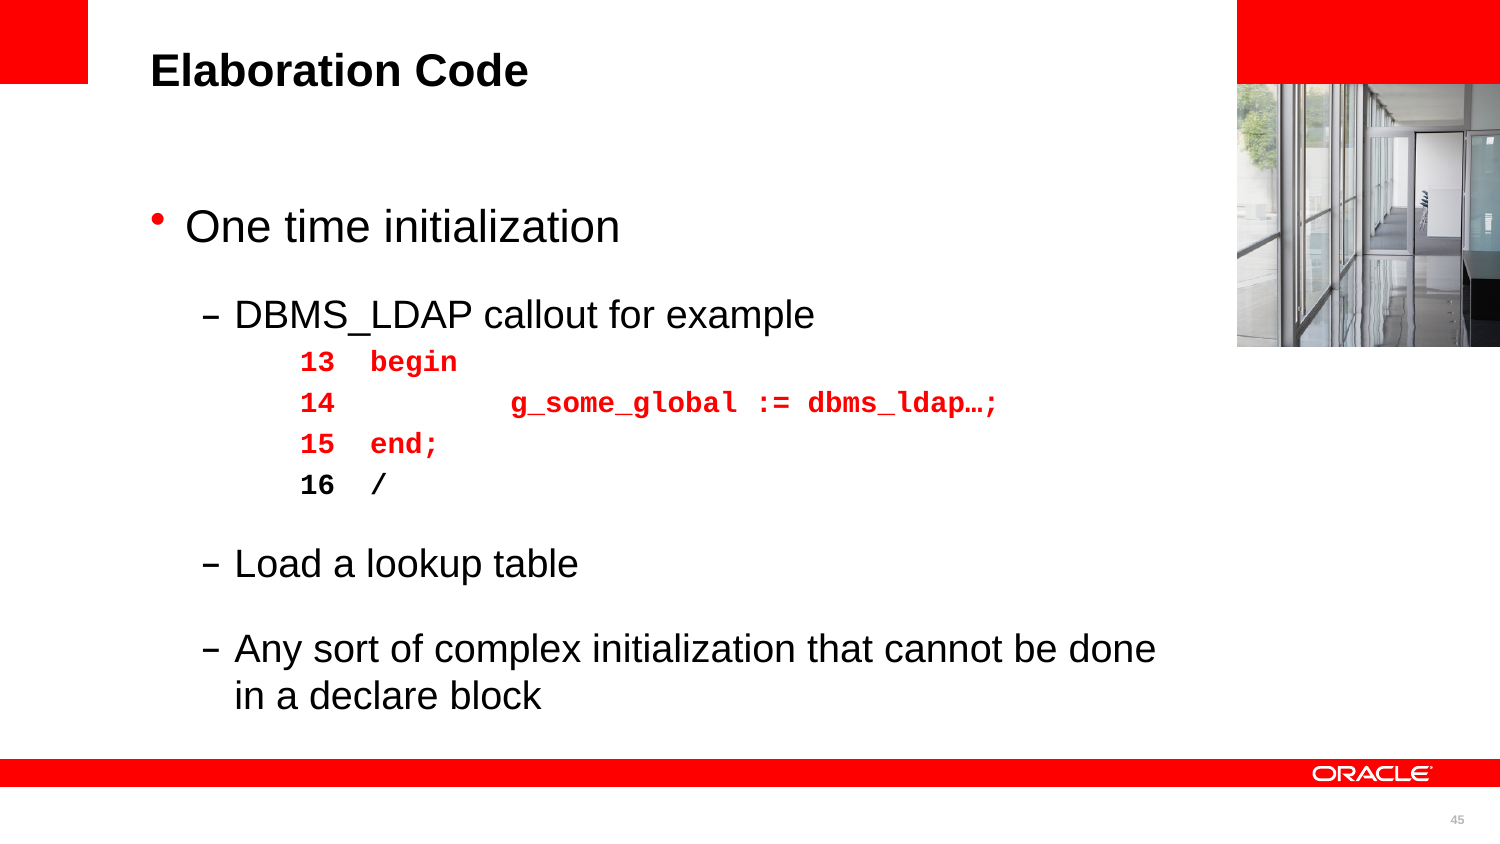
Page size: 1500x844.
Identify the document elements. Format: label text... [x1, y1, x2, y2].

list One time initialization DBMS_LDAP callout for example 13 begin 14 g_some_global := dbms_ldap…; 15 end; 16 / Load a lookup table Any sort of complex initialization that cannot be done in a declare block [150, 196, 1196, 731]
picture [1237, 0, 1500, 348]
picture [0, 0, 88, 84]
title Elaboration Code [150, 40, 1232, 147]
picture [0, 759, 1500, 787]
